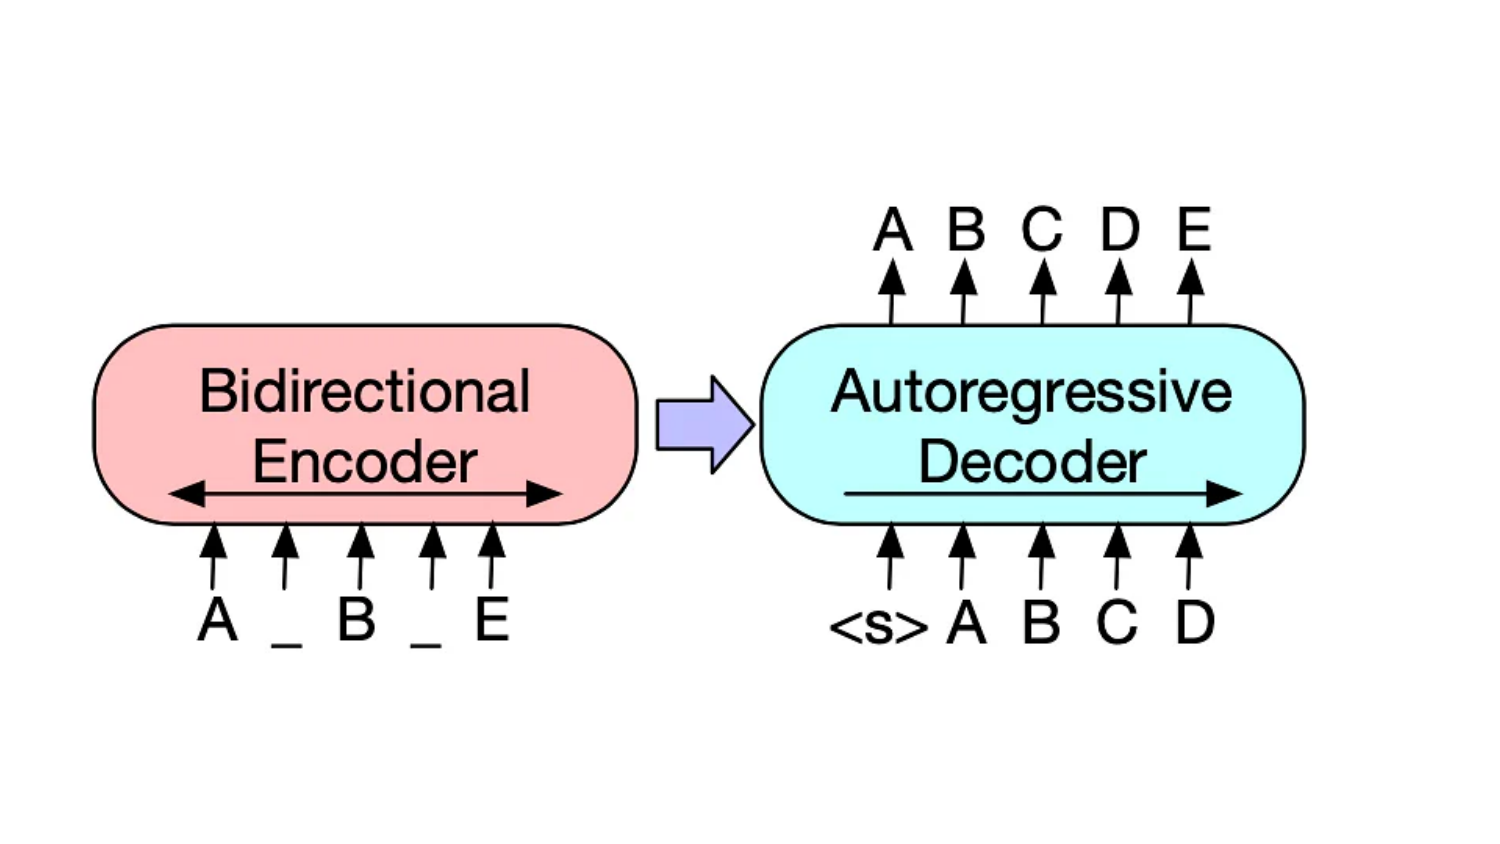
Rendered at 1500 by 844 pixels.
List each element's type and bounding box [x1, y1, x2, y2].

picture [34, 171, 1436, 673]
